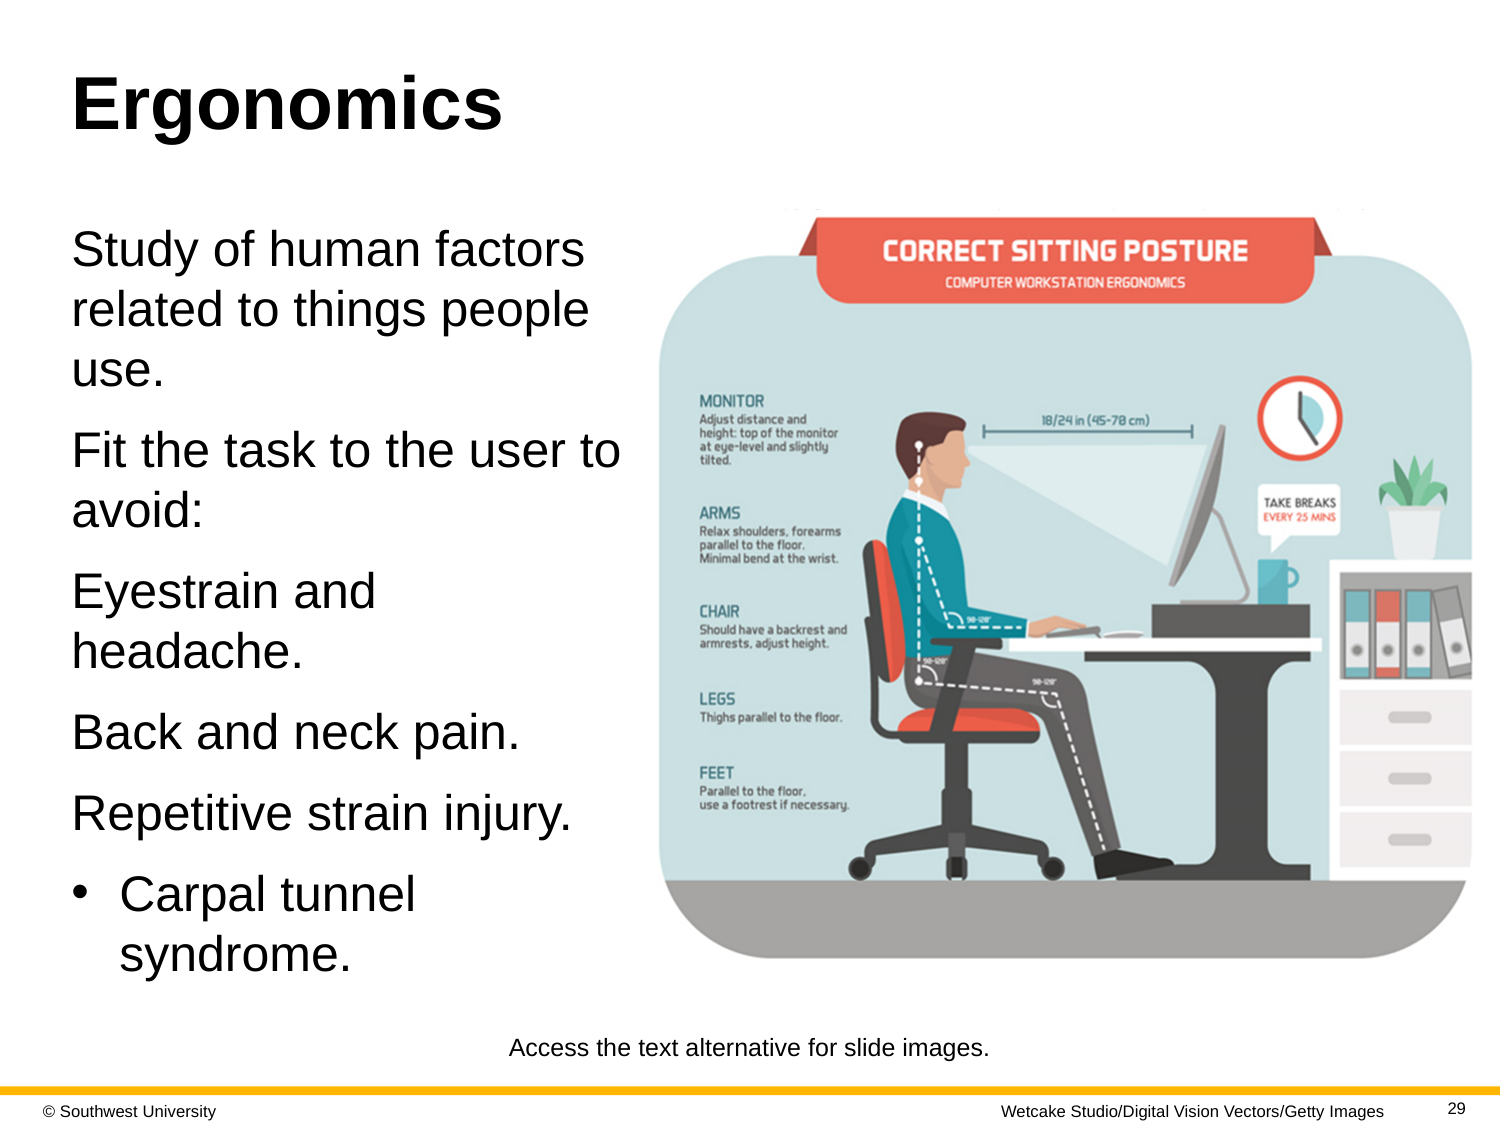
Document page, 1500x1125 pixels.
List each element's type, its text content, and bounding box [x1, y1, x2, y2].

list Study of human factors related to things people use. Fit the task to the user to avoid: Eyestrain and headache. Back and neck pain. Repetitive strain injury. Carpal tunnel syndrome. [56, 209, 639, 1010]
slide_number 29 [1415, 1094, 1474, 1122]
list Wetcake Studio/Digital Vision Vectors/Getty Images [256, 1096, 1400, 1125]
picture [657, 209, 1474, 960]
list Access the text alternative for slide images. [487, 1037, 1013, 1069]
title Ergonomics [56, 38, 1444, 173]
